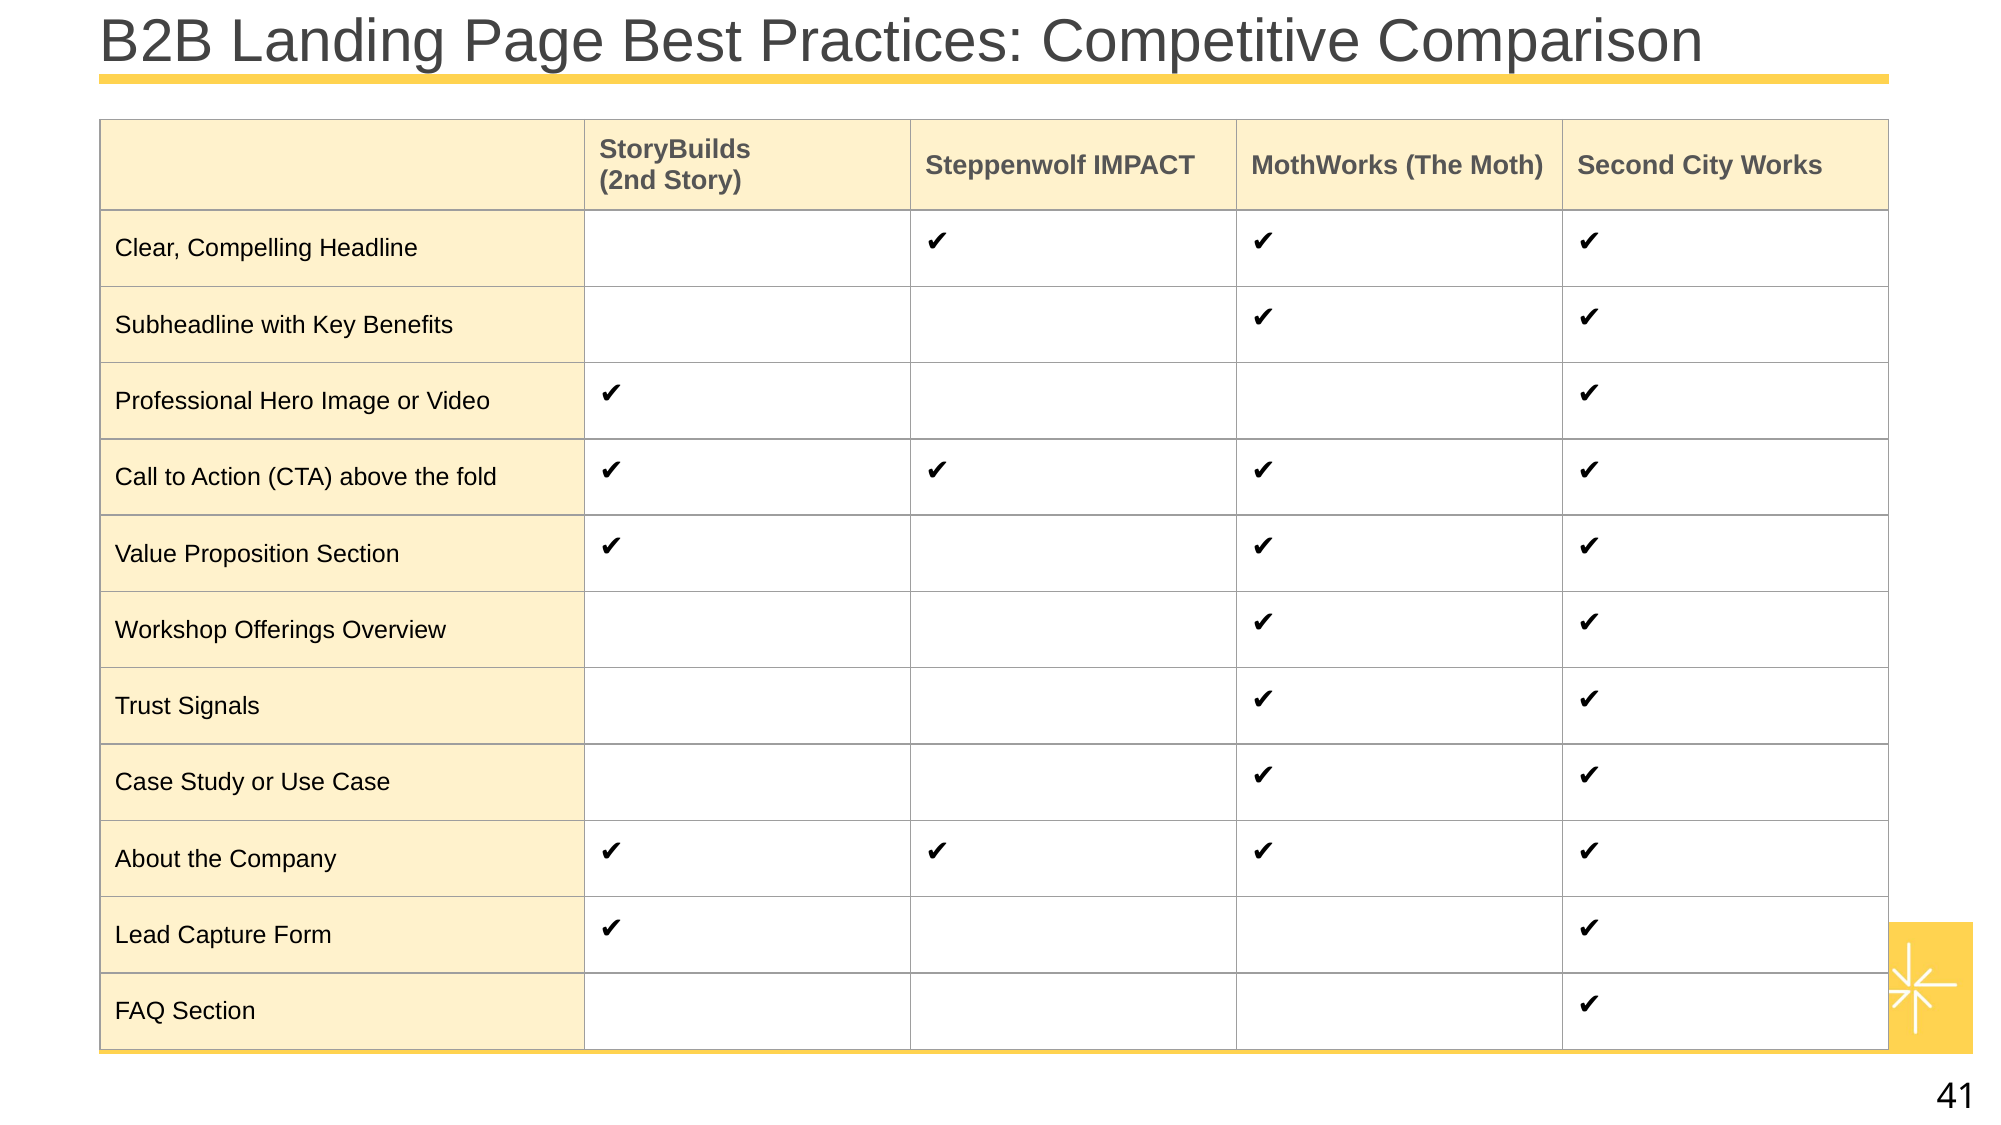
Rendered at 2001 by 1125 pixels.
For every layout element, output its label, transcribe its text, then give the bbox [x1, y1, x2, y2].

table_header Steppenwolf IMPACT [911, 120, 1236, 209]
table_cell [585, 745, 910, 820]
table_cell ✔ [1563, 974, 1888, 1049]
table_cell Professional Hero Image or Video [101, 363, 584, 438]
table_cell ✔ [585, 516, 910, 591]
table_cell ✔ [1563, 592, 1888, 667]
table_cell ✔ [1563, 516, 1888, 591]
table_cell [911, 897, 1236, 972]
table_cell ✔ [1237, 440, 1562, 514]
table_cell ✔ [1563, 440, 1888, 514]
table_cell ✔ [1237, 516, 1562, 591]
table_cell Clear, Compelling Headline [101, 211, 584, 286]
table_cell [911, 668, 1236, 743]
picture [99, 74, 1889, 85]
table_cell FAQ Section [101, 974, 584, 1049]
table_cell ✔ [1237, 745, 1562, 820]
table_cell [585, 592, 910, 667]
table_cell [1237, 363, 1562, 438]
table_cell ✔ [1563, 287, 1888, 362]
slide_number ‹#› [1916, 1067, 2000, 1125]
table_cell [585, 974, 910, 1049]
table_cell ✔ [1563, 745, 1888, 820]
table_cell Trust Signals [101, 668, 584, 743]
table_cell ✔ [1237, 821, 1562, 896]
table_cell [585, 287, 910, 362]
table_cell Workshop Offerings Overview [101, 592, 584, 667]
table_cell [585, 668, 910, 743]
table_cell ✔ [911, 211, 1236, 286]
text_box B2B Landing Page Best Practices: Competitive Comparison [99, 0, 1900, 75]
table_cell ✔ [911, 440, 1236, 514]
table_cell ✔ [585, 363, 910, 438]
table_header StoryBuilds (2nd Story) [585, 120, 910, 209]
table_header Second City Works [1563, 120, 1888, 209]
table_cell ✔ [585, 821, 910, 896]
table_cell ✔ [1237, 287, 1562, 362]
table_cell ✔ [1563, 363, 1888, 438]
table_cell [911, 745, 1236, 820]
table_cell [911, 287, 1236, 362]
table_cell ✔ [585, 440, 910, 514]
table_cell ✔ [911, 821, 1236, 896]
table_header MothWorks (The Moth) [1237, 120, 1562, 209]
table_cell [911, 974, 1236, 1049]
table_cell Lead Capture Form [101, 897, 584, 972]
table_cell Value Proposition Section [101, 516, 584, 591]
table_cell Case Study or Use Case [101, 745, 584, 820]
table_cell [911, 516, 1236, 591]
table_cell ✔ [1237, 592, 1562, 667]
table_cell [1237, 897, 1562, 972]
table_cell [585, 211, 910, 286]
table_cell Subheadline with Key Benefits [101, 287, 584, 362]
table_cell Call to Action (CTA) above the fold [101, 440, 584, 514]
picture [99, 922, 1973, 1054]
table_header [101, 120, 584, 209]
table_cell ✔ [1563, 897, 1888, 972]
table_cell [911, 592, 1236, 667]
table_cell ✔ [1563, 821, 1888, 896]
table_cell [911, 363, 1236, 438]
table_cell ✔ [1563, 668, 1888, 743]
table_cell [1237, 974, 1562, 1049]
table_cell ✔ [1237, 668, 1562, 743]
table_cell About the Company [101, 821, 584, 896]
table_cell ✔ [1563, 211, 1888, 286]
table_cell ✔ [1237, 211, 1562, 286]
table_cell ✔ [585, 897, 910, 972]
